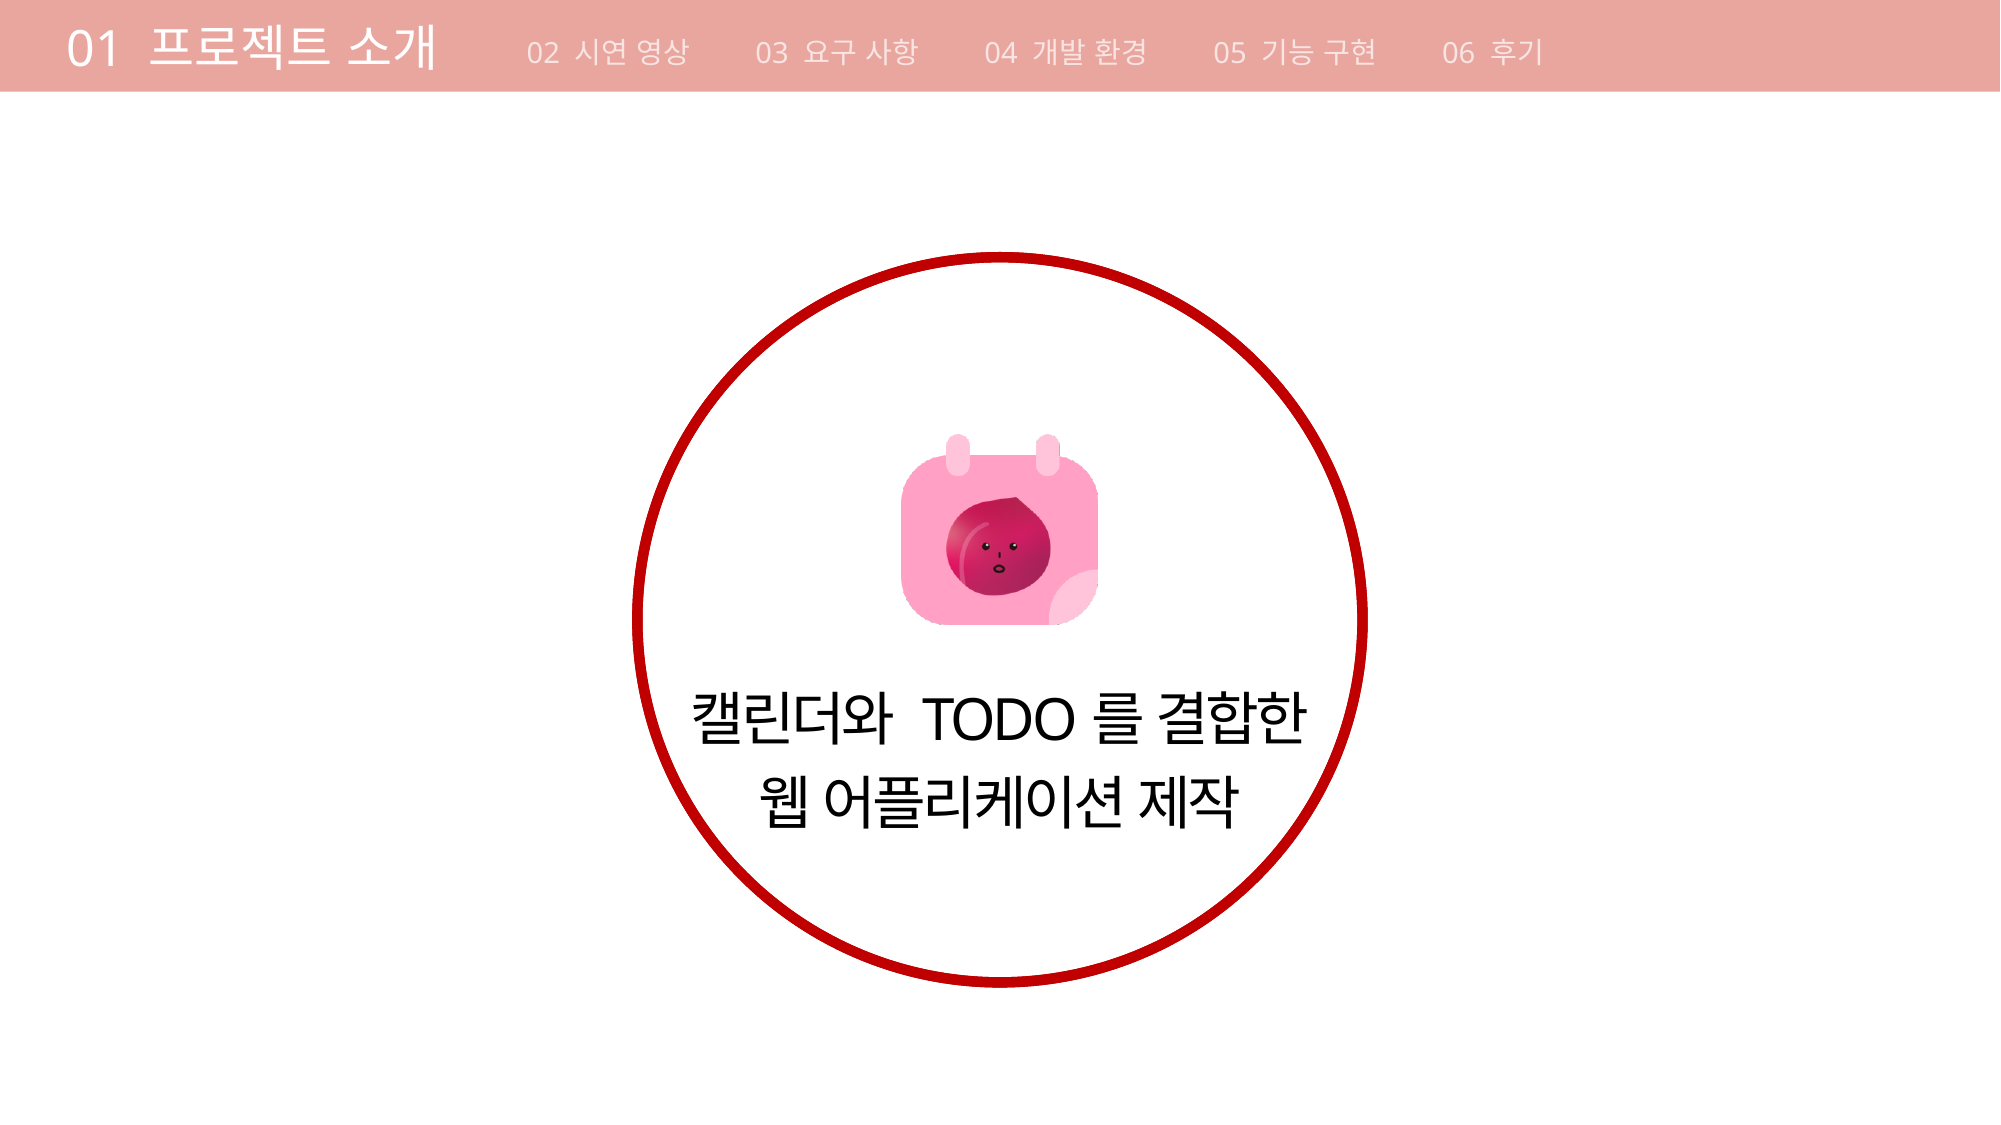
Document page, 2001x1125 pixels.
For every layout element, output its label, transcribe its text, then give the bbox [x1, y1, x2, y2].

picture [901, 434, 1098, 625]
text_box [0, 0, 2000, 93]
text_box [637, 257, 1363, 983]
text_box 02 시연 영상 03 요구 사항 04 개발 환경 05 기능 구현 06 후기 [511, 26, 1560, 77]
text_box 01 프로젝트 소개 [52, 8, 468, 84]
